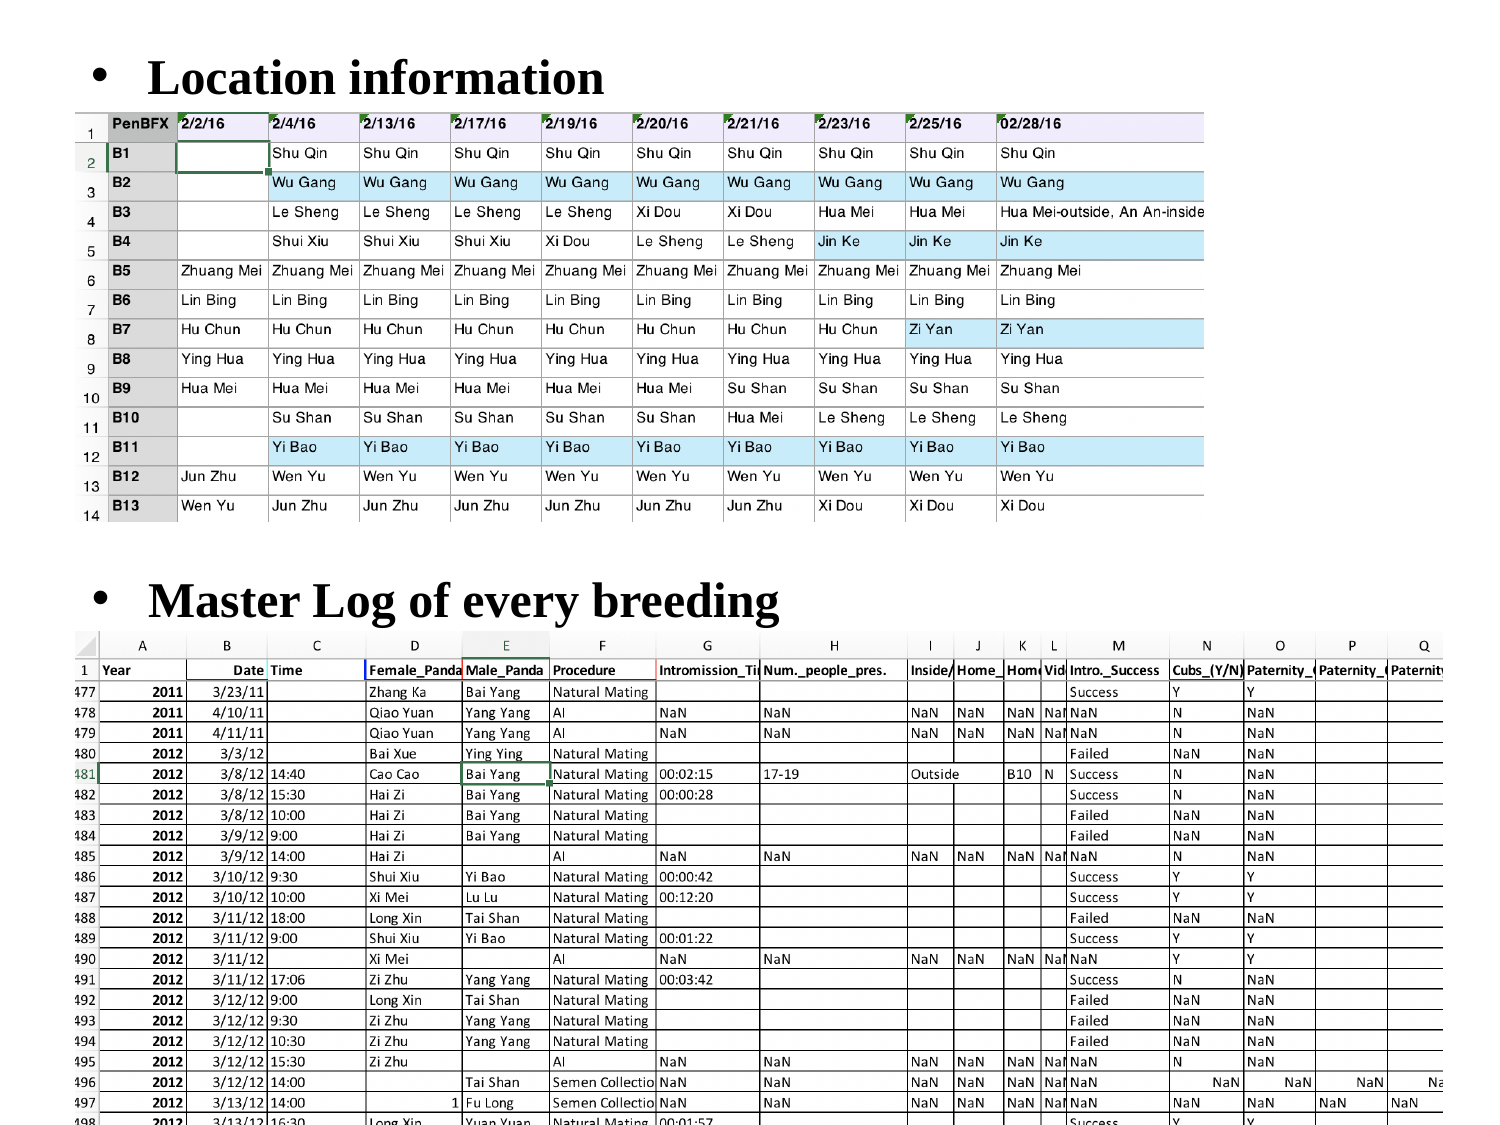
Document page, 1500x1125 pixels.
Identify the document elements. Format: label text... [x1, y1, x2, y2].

text_box Location information [76, 36, 620, 112]
text_box Master Log of every breeding [77, 559, 795, 631]
picture [74, 112, 1204, 523]
picture [74, 631, 1443, 1125]
